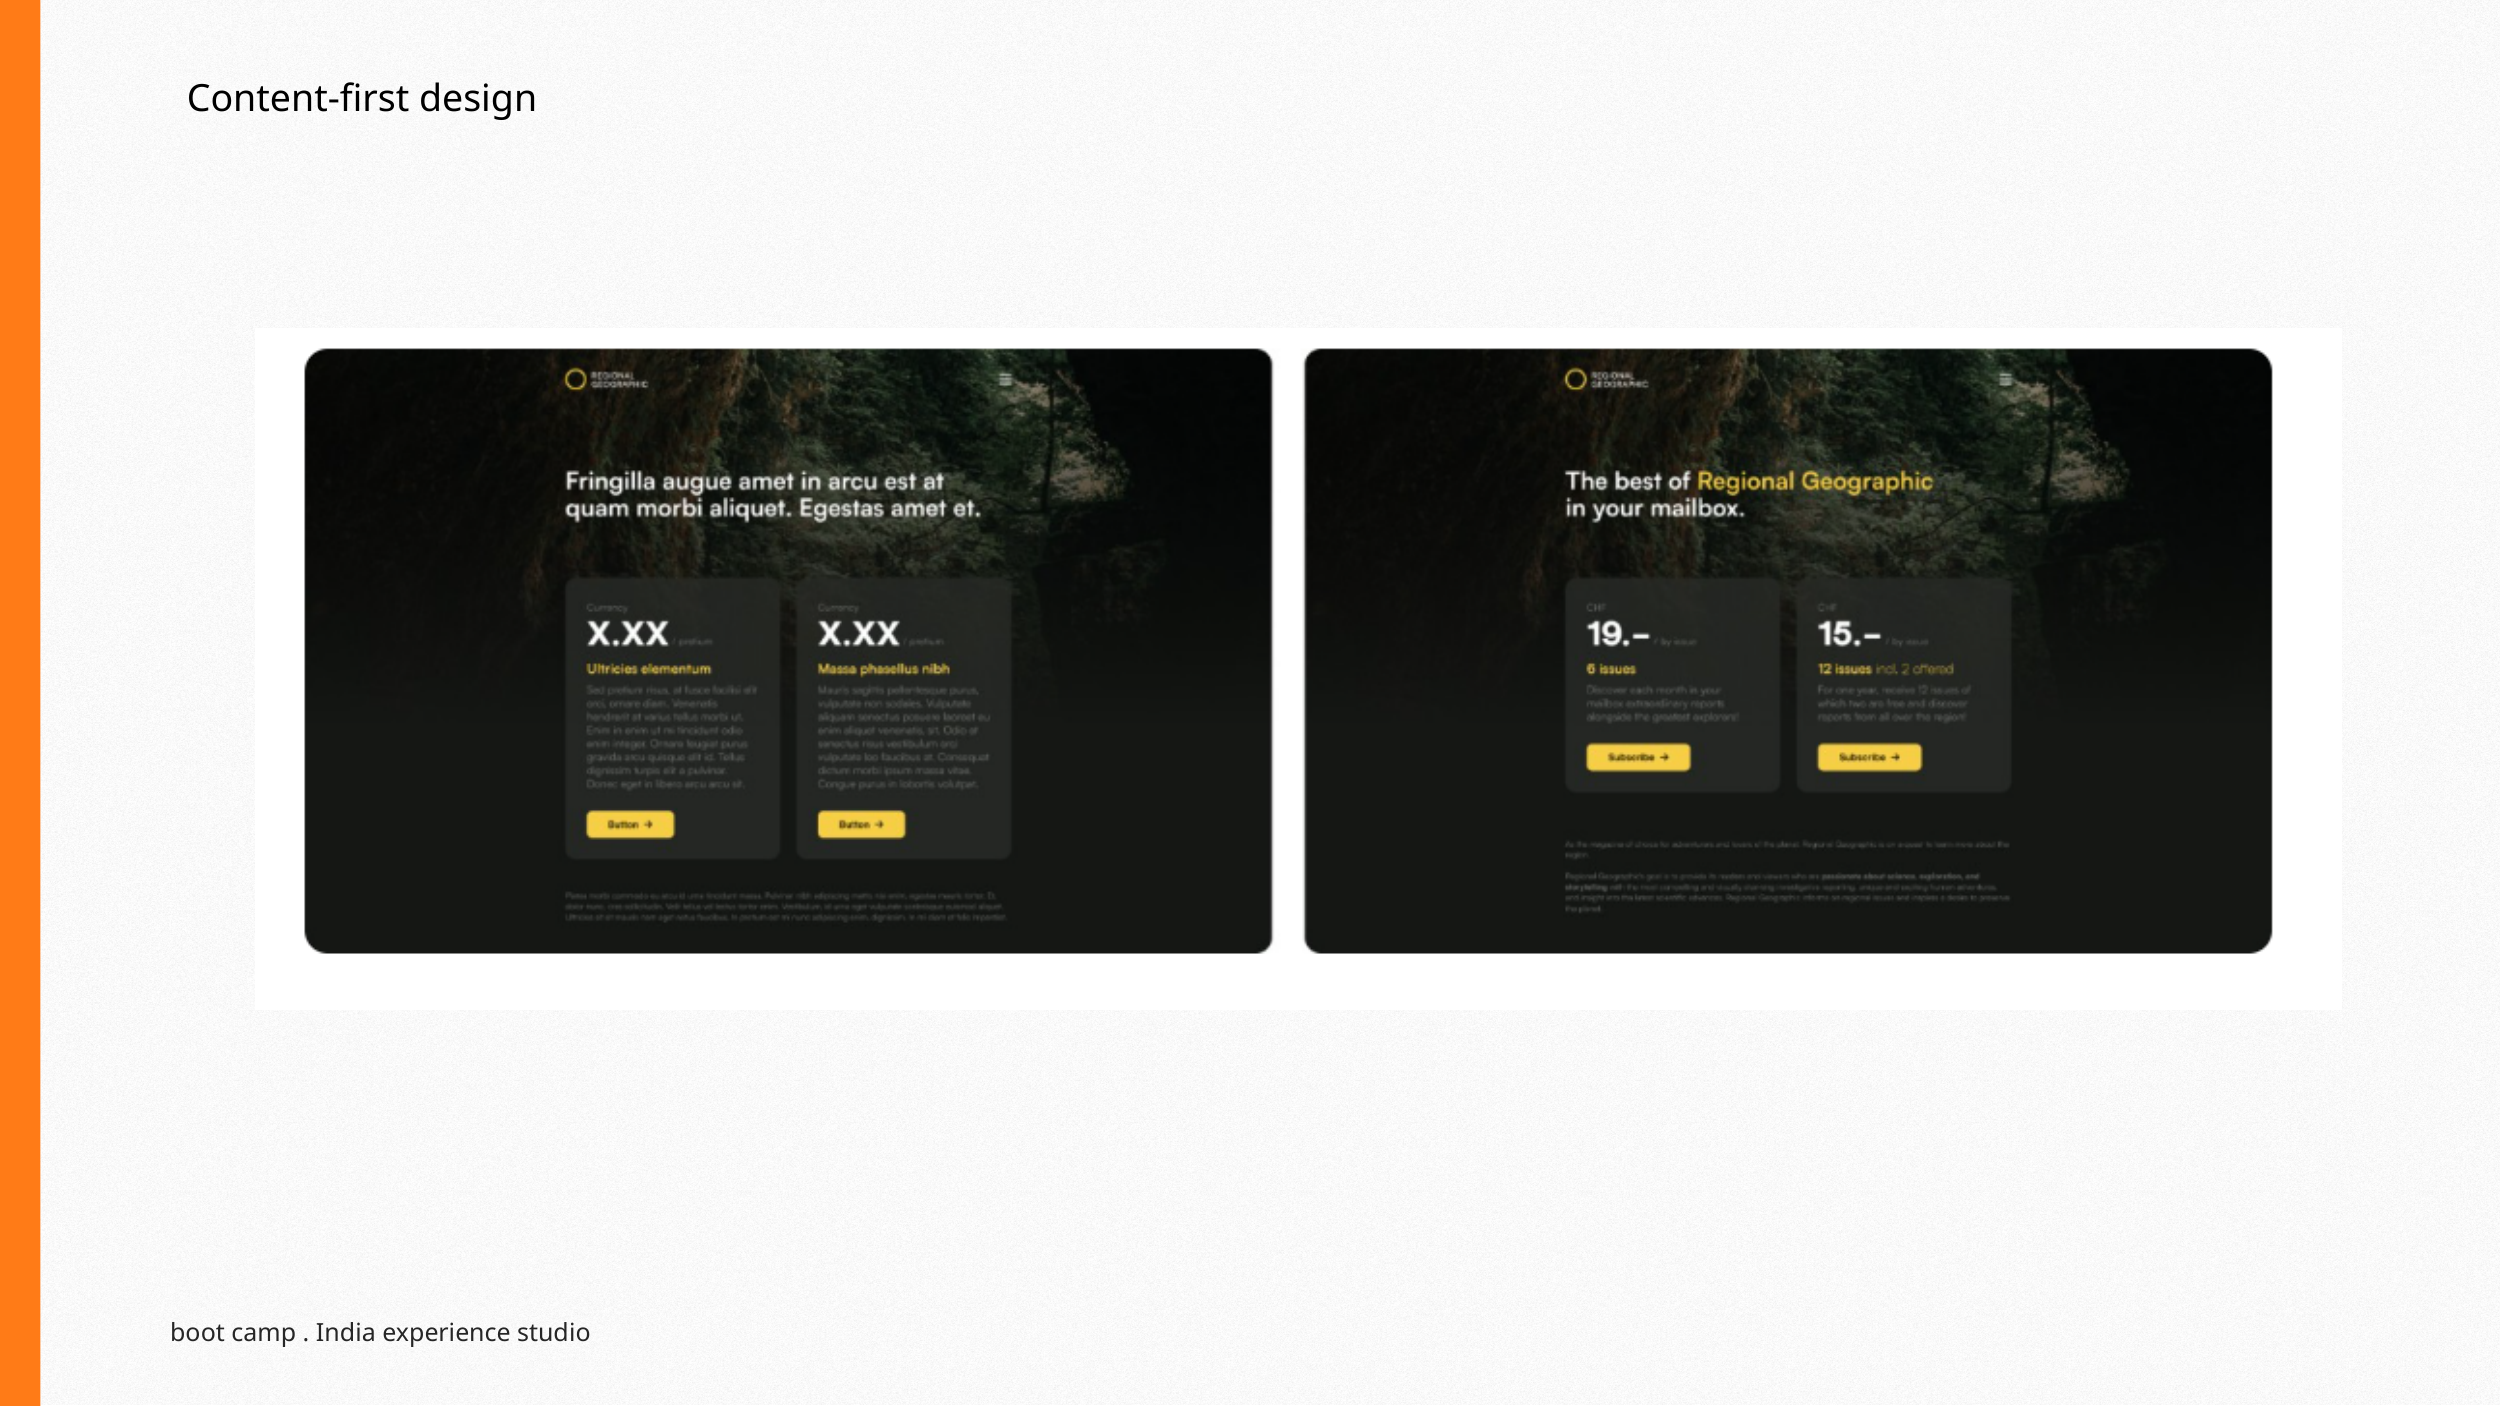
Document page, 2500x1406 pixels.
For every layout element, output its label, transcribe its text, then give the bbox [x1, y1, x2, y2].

picture [255, 328, 2342, 1010]
list Content-first design [171, 71, 1114, 119]
